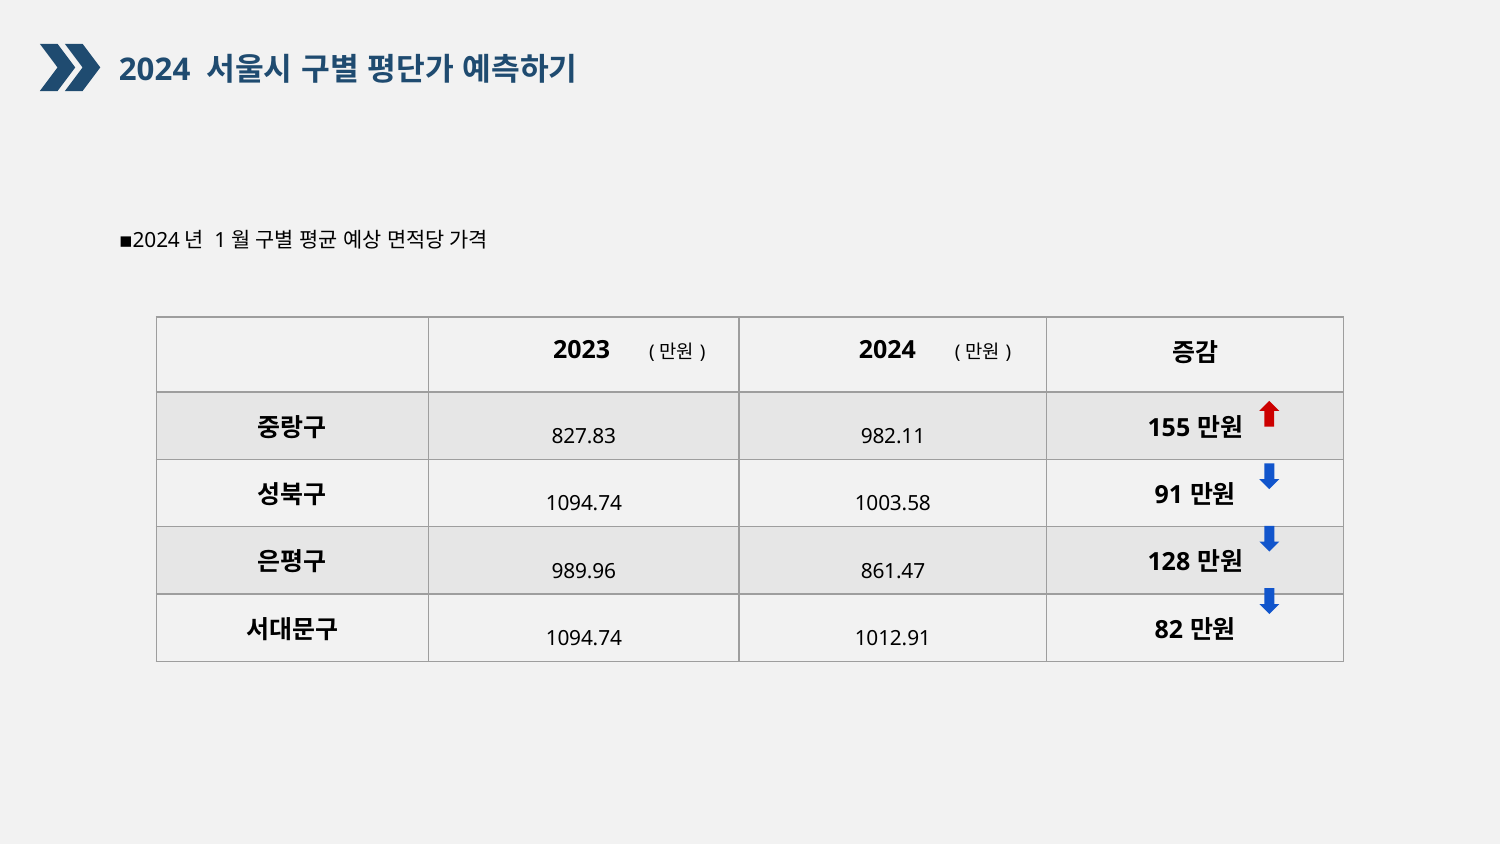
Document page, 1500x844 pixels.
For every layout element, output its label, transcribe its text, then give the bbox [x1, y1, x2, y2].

text_box [1259, 463, 1280, 490]
table_header 증감 [1047, 318, 1343, 391]
text_box ▪2024년 1월 구별 평균 예상 면적당 가격 [103, 198, 534, 267]
table_cell 155만원 [1047, 393, 1343, 459]
table_header 2024 (만원) [740, 318, 1046, 391]
picture [104, 37, 360, 107]
table_cell 82만원 [1047, 595, 1343, 661]
text_box [1259, 400, 1280, 427]
table_cell 성북구 [157, 460, 428, 526]
table_header [157, 318, 428, 391]
table_cell 861.47 [740, 527, 1046, 593]
table_cell 827.83 [429, 393, 738, 459]
table_cell 중랑구 [157, 393, 428, 459]
table_cell 128만원 [1047, 527, 1343, 593]
text_box 2024 서울시 구별 평단가 예측하기 [103, 34, 649, 102]
text_box [1259, 525, 1280, 552]
table_header 2023 (만원) [429, 318, 738, 391]
table_cell 은평구 [157, 527, 428, 593]
table_cell 1012.91 [740, 595, 1046, 661]
table_cell 91만원 [1047, 460, 1343, 526]
table_cell 서대문구 [157, 595, 428, 661]
table_cell 982.11 [740, 393, 1046, 459]
table_cell 989.96 [429, 527, 738, 593]
table_cell 1094.74 [429, 595, 738, 661]
table_cell 1003.58 [740, 460, 1046, 526]
text_box [1259, 588, 1280, 615]
table_cell 1094.74 [429, 460, 738, 526]
